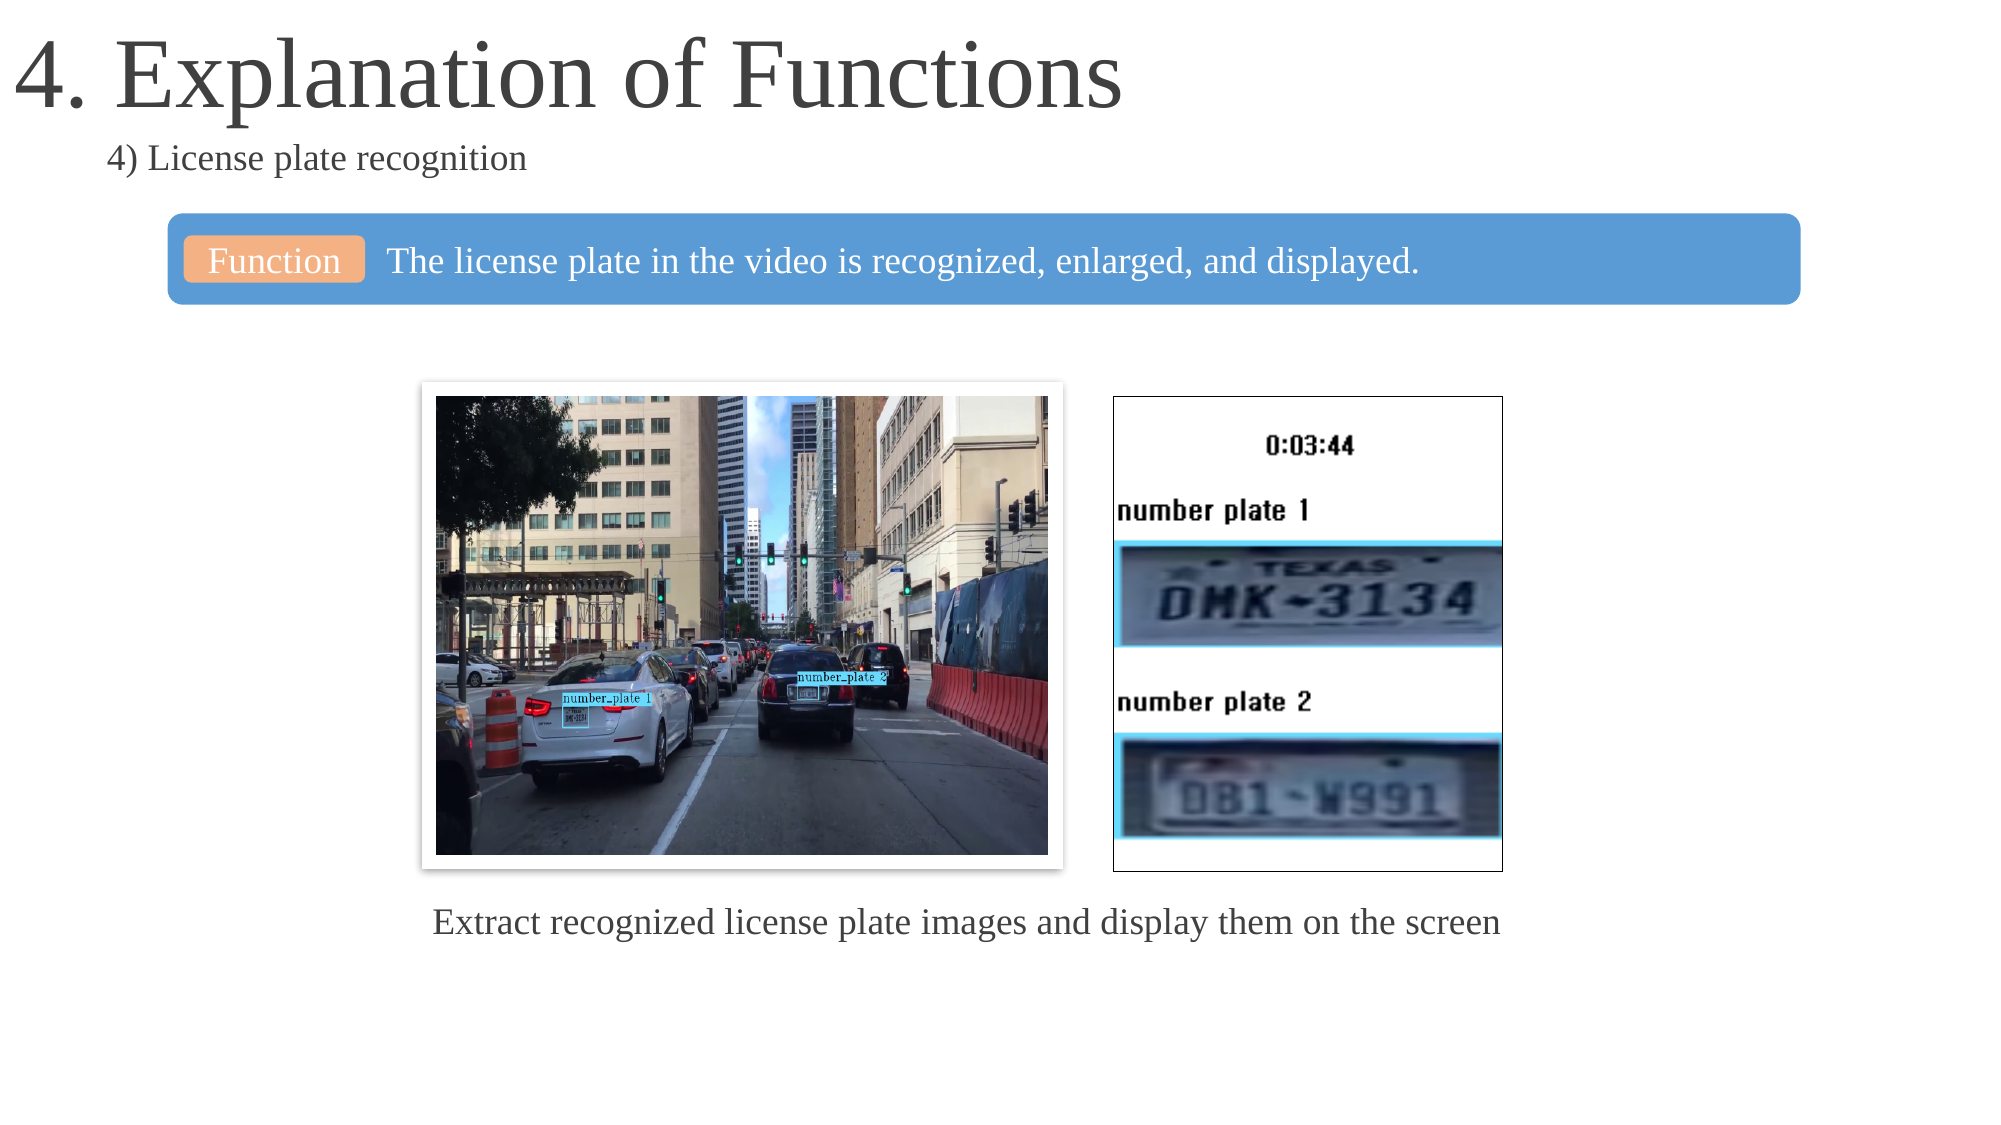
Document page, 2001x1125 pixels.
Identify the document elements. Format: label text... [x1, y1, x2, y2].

picture [436, 396, 1049, 855]
text_box Extract recognized license plate images and display them on the screen [365, 889, 1570, 950]
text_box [167, 213, 1801, 305]
picture [1113, 396, 1503, 872]
text_box 4. Explanation of Functions [0, 0, 1270, 135]
text_box 4) License plate recognition [92, 125, 1232, 186]
